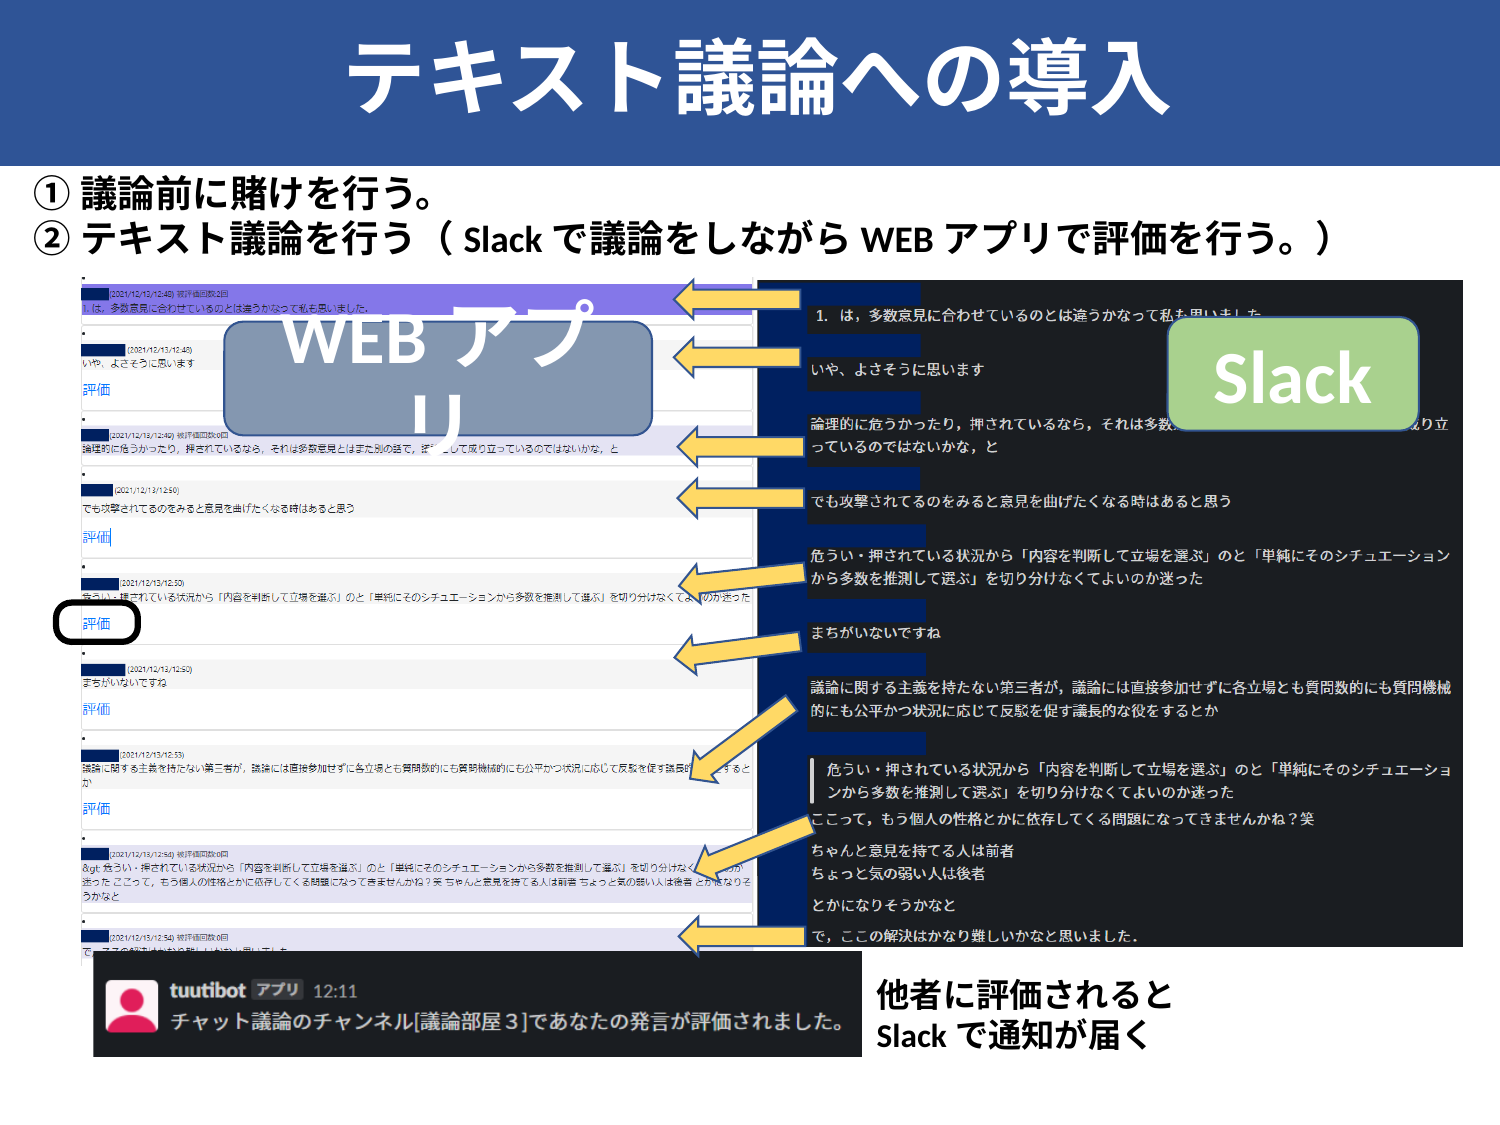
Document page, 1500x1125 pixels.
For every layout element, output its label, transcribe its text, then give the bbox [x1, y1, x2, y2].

text_box [55, 601, 76, 643]
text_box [76, 269, 1466, 1063]
text_box テキスト議論への導入 [0, 0, 1500, 166]
text_box ①議論前に賭けを行う。 ②テキスト議論を行う（Slackで議論をしながらWEBアプリで評価を行う。） [19, 166, 1492, 268]
